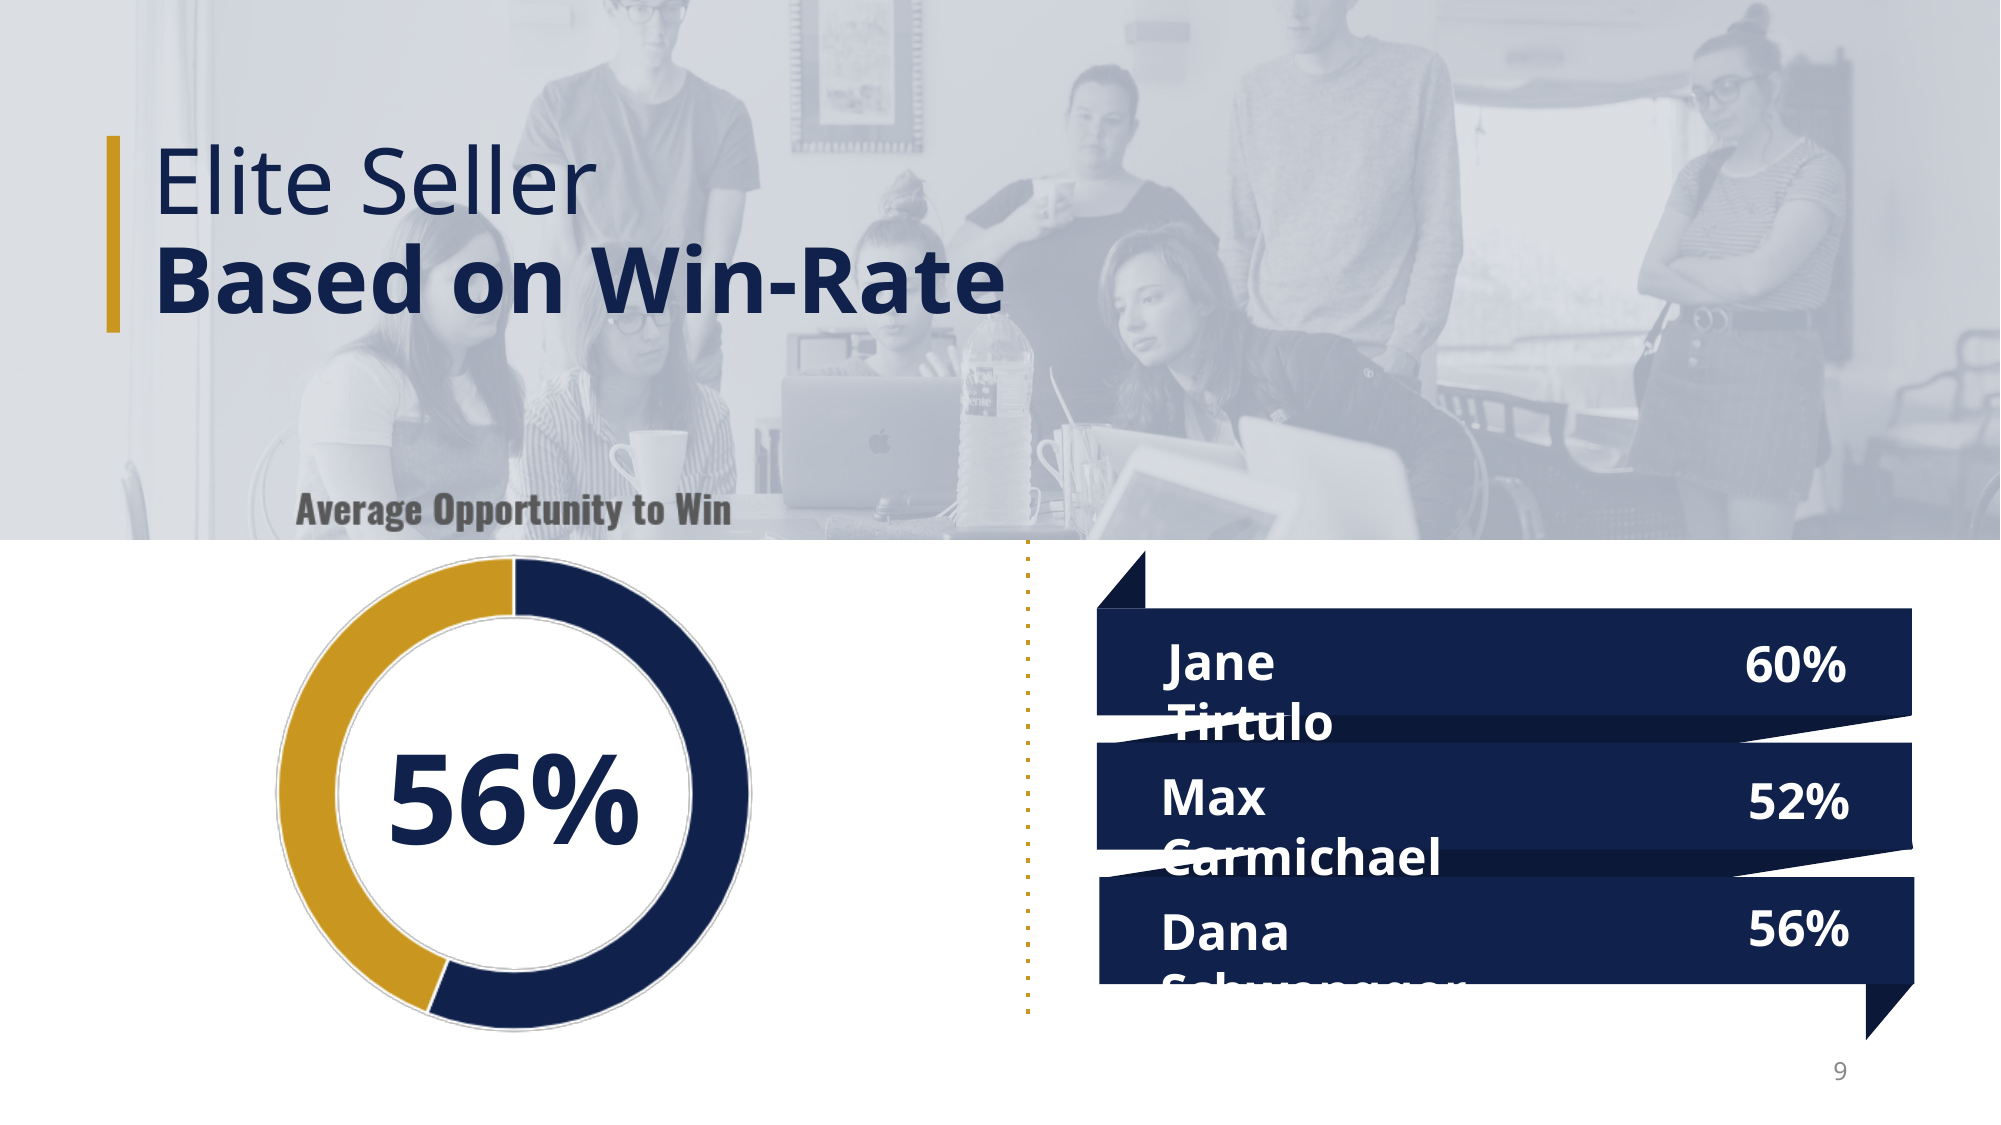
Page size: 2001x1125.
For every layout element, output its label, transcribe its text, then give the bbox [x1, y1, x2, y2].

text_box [1096, 550, 1915, 1041]
slide_number ‹#› [1412, 1049, 1863, 1103]
picture [0, 0, 2000, 1052]
